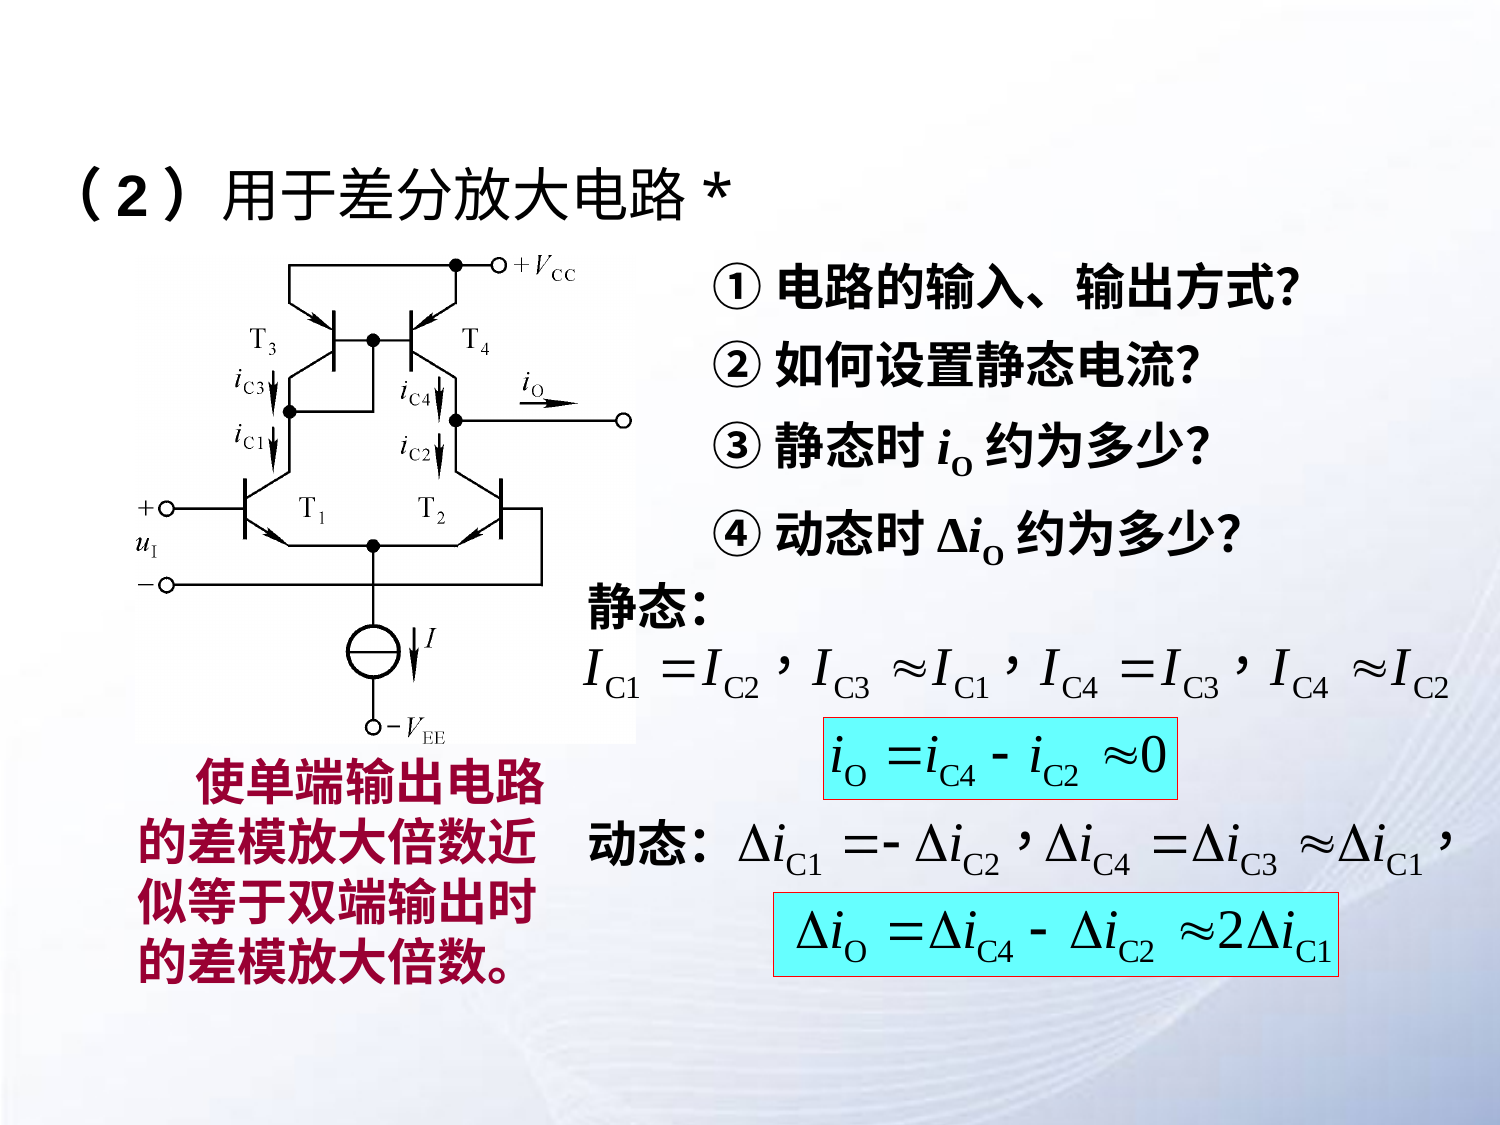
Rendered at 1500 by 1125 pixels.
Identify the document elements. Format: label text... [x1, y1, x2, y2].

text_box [135, 255, 636, 744]
text_box ①电路的输入、输出方式？ ②如何设置静态电流？ ③静态时iO约为多少？ ④动态时ΔiO约为多少？ [698, 230, 1349, 579]
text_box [729, 805, 1463, 890]
text_box 静态： [636, 567, 786, 630]
text_box 动态： [573, 805, 729, 881]
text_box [773, 892, 1339, 977]
text_box 使单端输出电路的差模放大倍数近似等于双端输出时的差模放大倍数。 [123, 742, 599, 998]
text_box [823, 717, 1178, 800]
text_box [573, 630, 1460, 713]
picture [0, 0, 1500, 1125]
title （2）用于差分放大电路* [29, 148, 793, 237]
